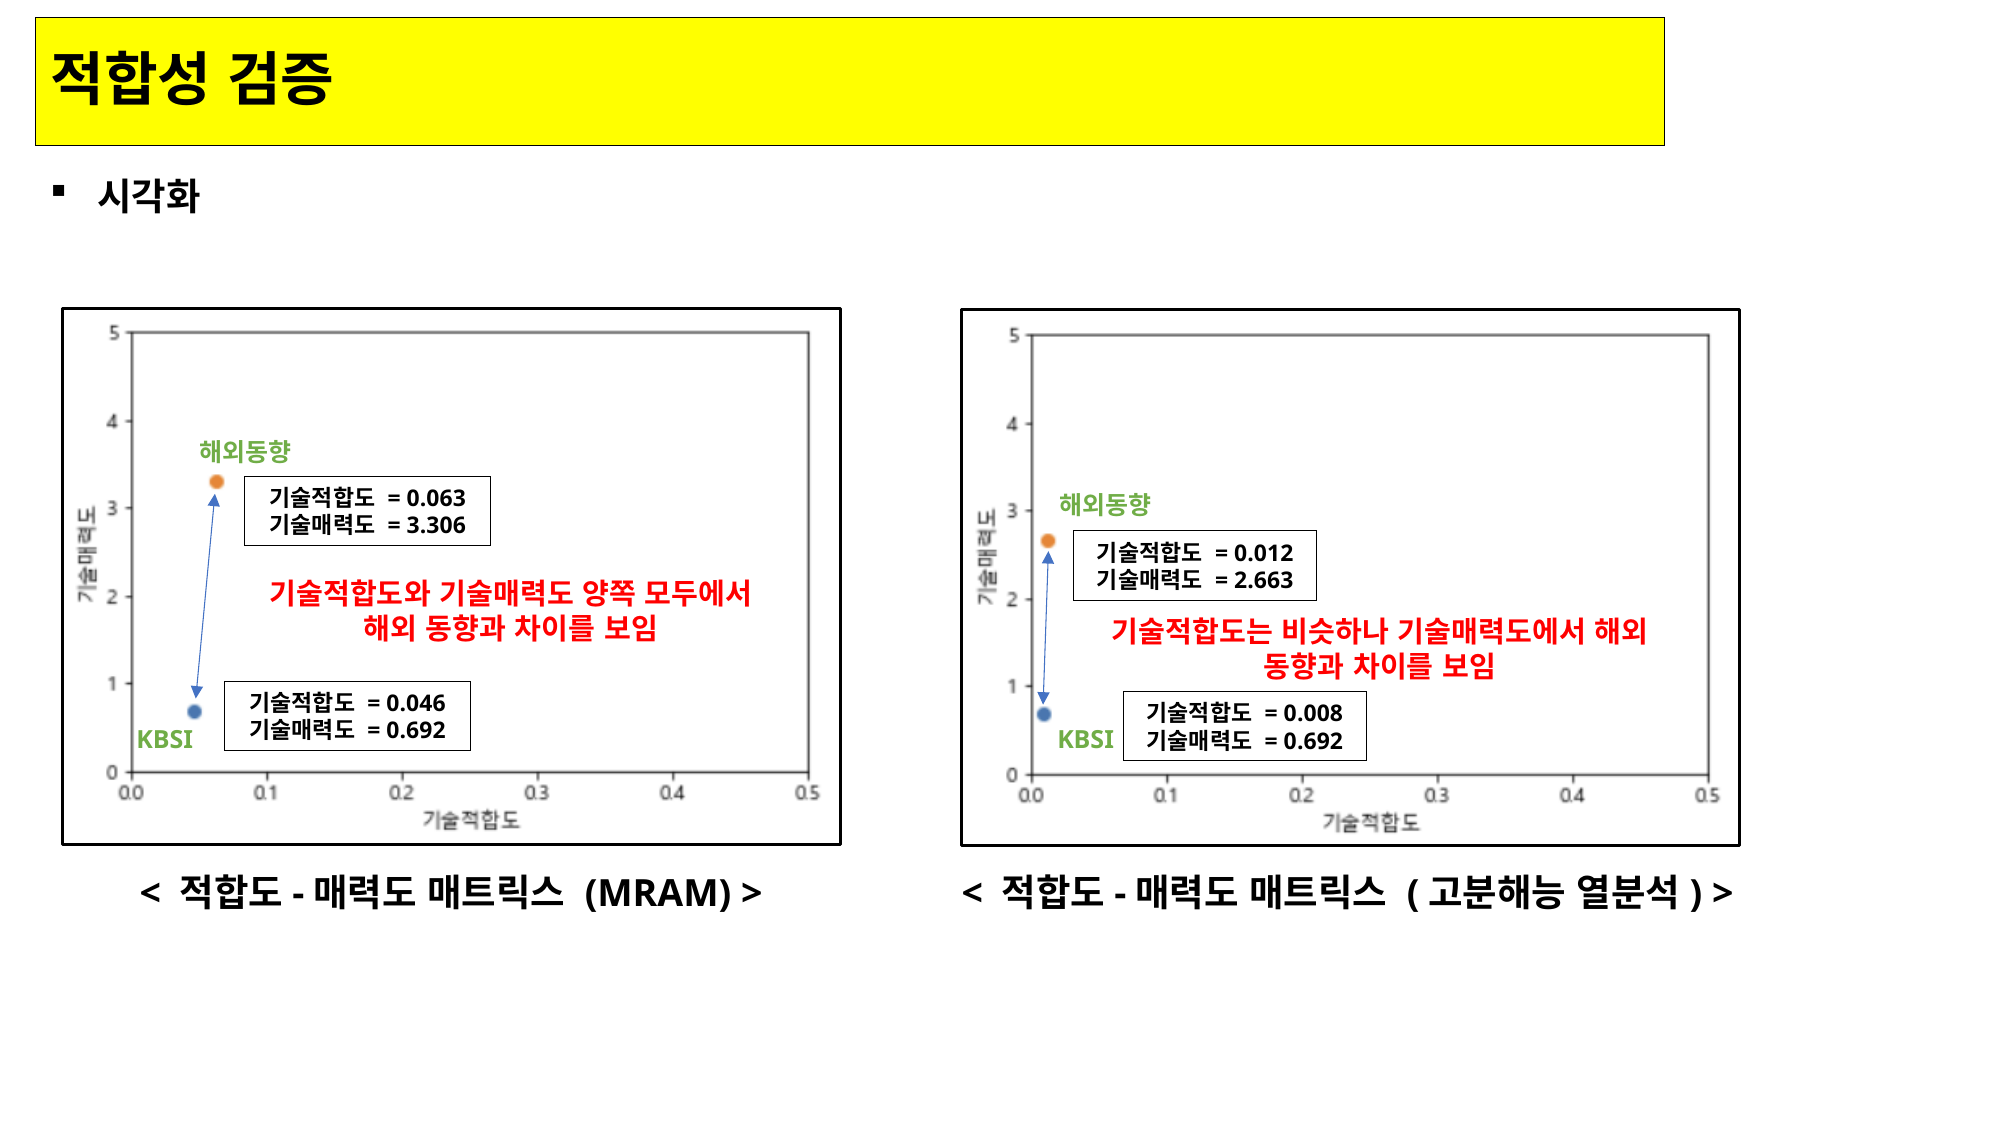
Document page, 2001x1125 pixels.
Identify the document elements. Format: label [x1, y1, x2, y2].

picture [63, 310, 839, 843]
text_box [195, 493, 215, 699]
text_box [96, 861, 807, 922]
picture [963, 311, 1739, 844]
text_box [35, 17, 1665, 146]
text_box [35, 165, 1250, 226]
text_box [930, 861, 1765, 922]
